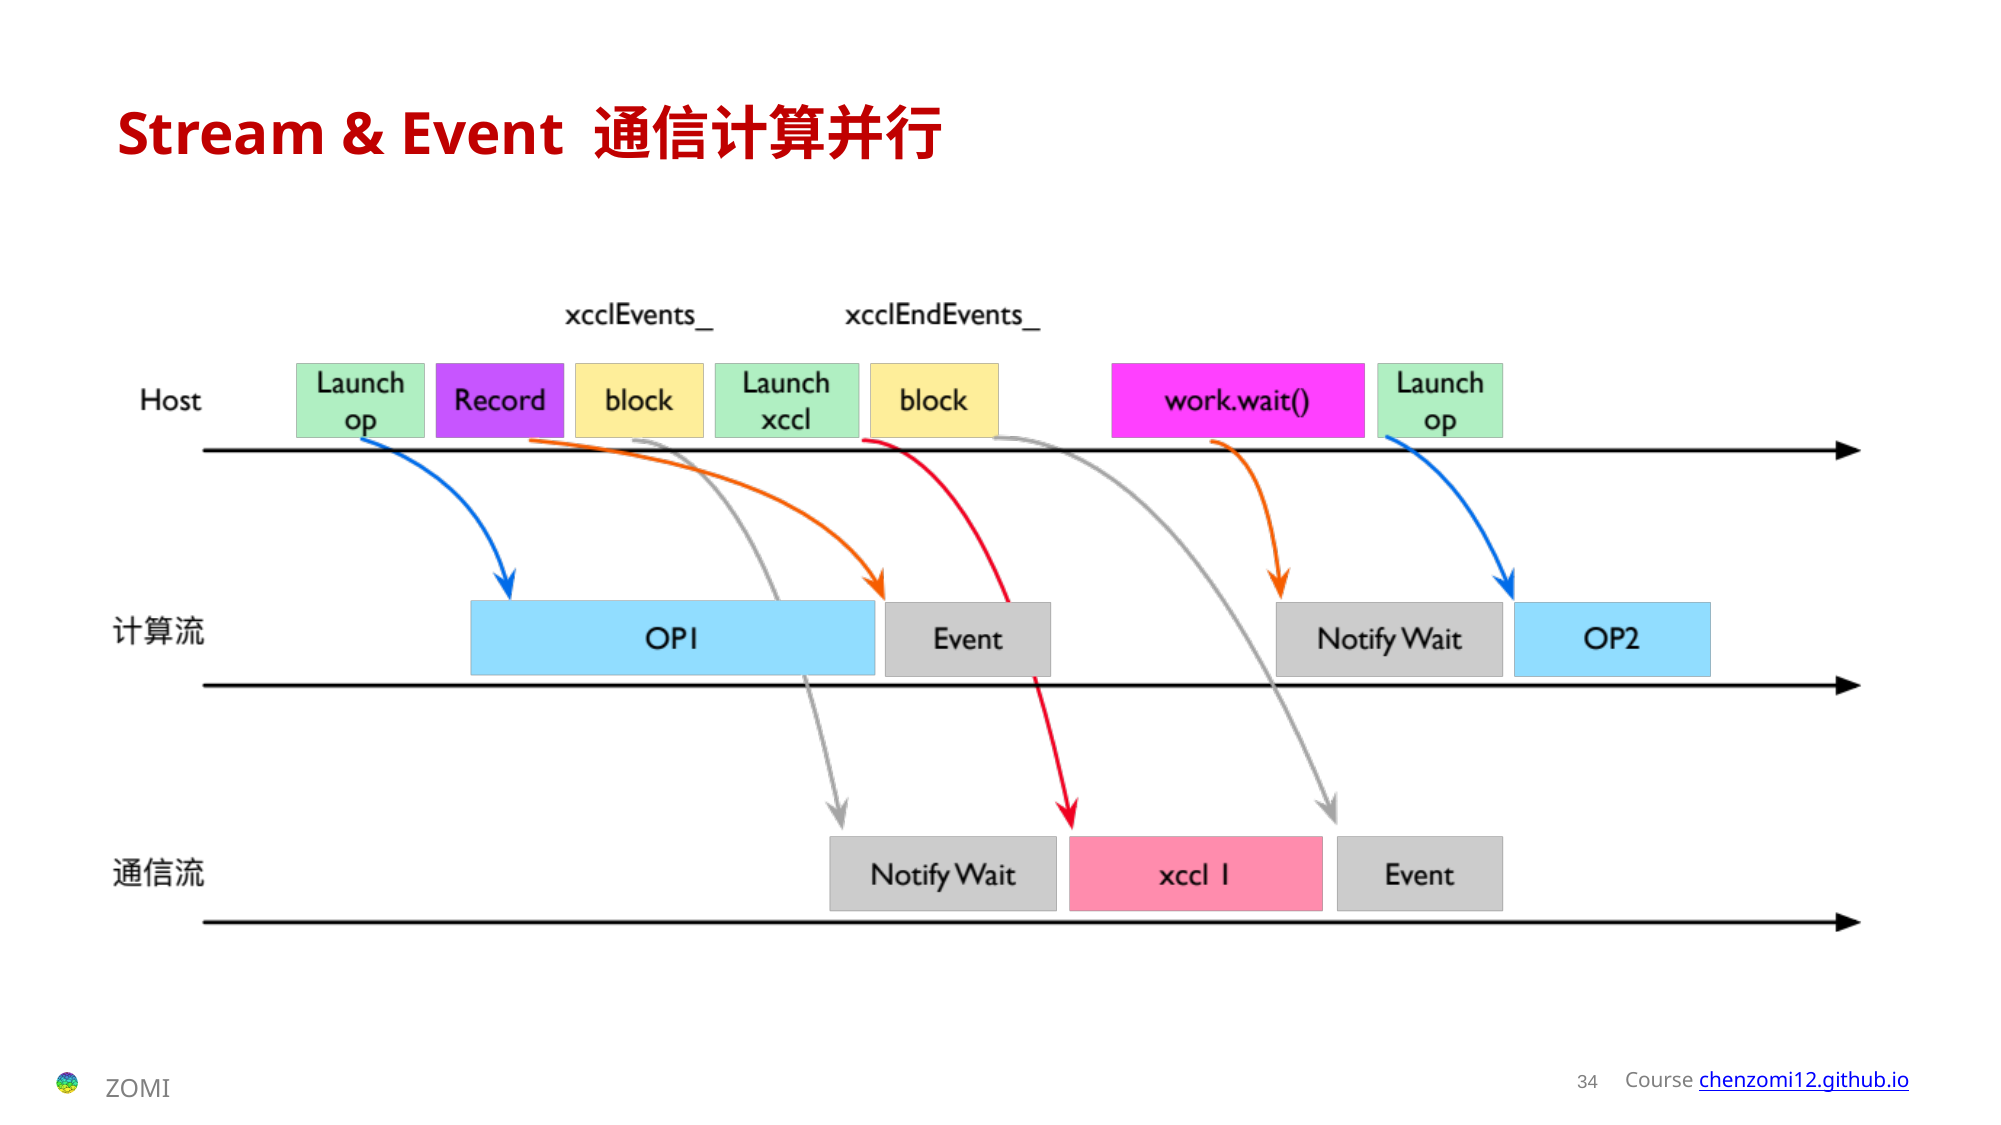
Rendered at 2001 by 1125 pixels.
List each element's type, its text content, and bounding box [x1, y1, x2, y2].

picture [57, 1073, 77, 1093]
title Stream & Event 通信计算并行 [102, 83, 1901, 180]
picture [101, 285, 1862, 932]
